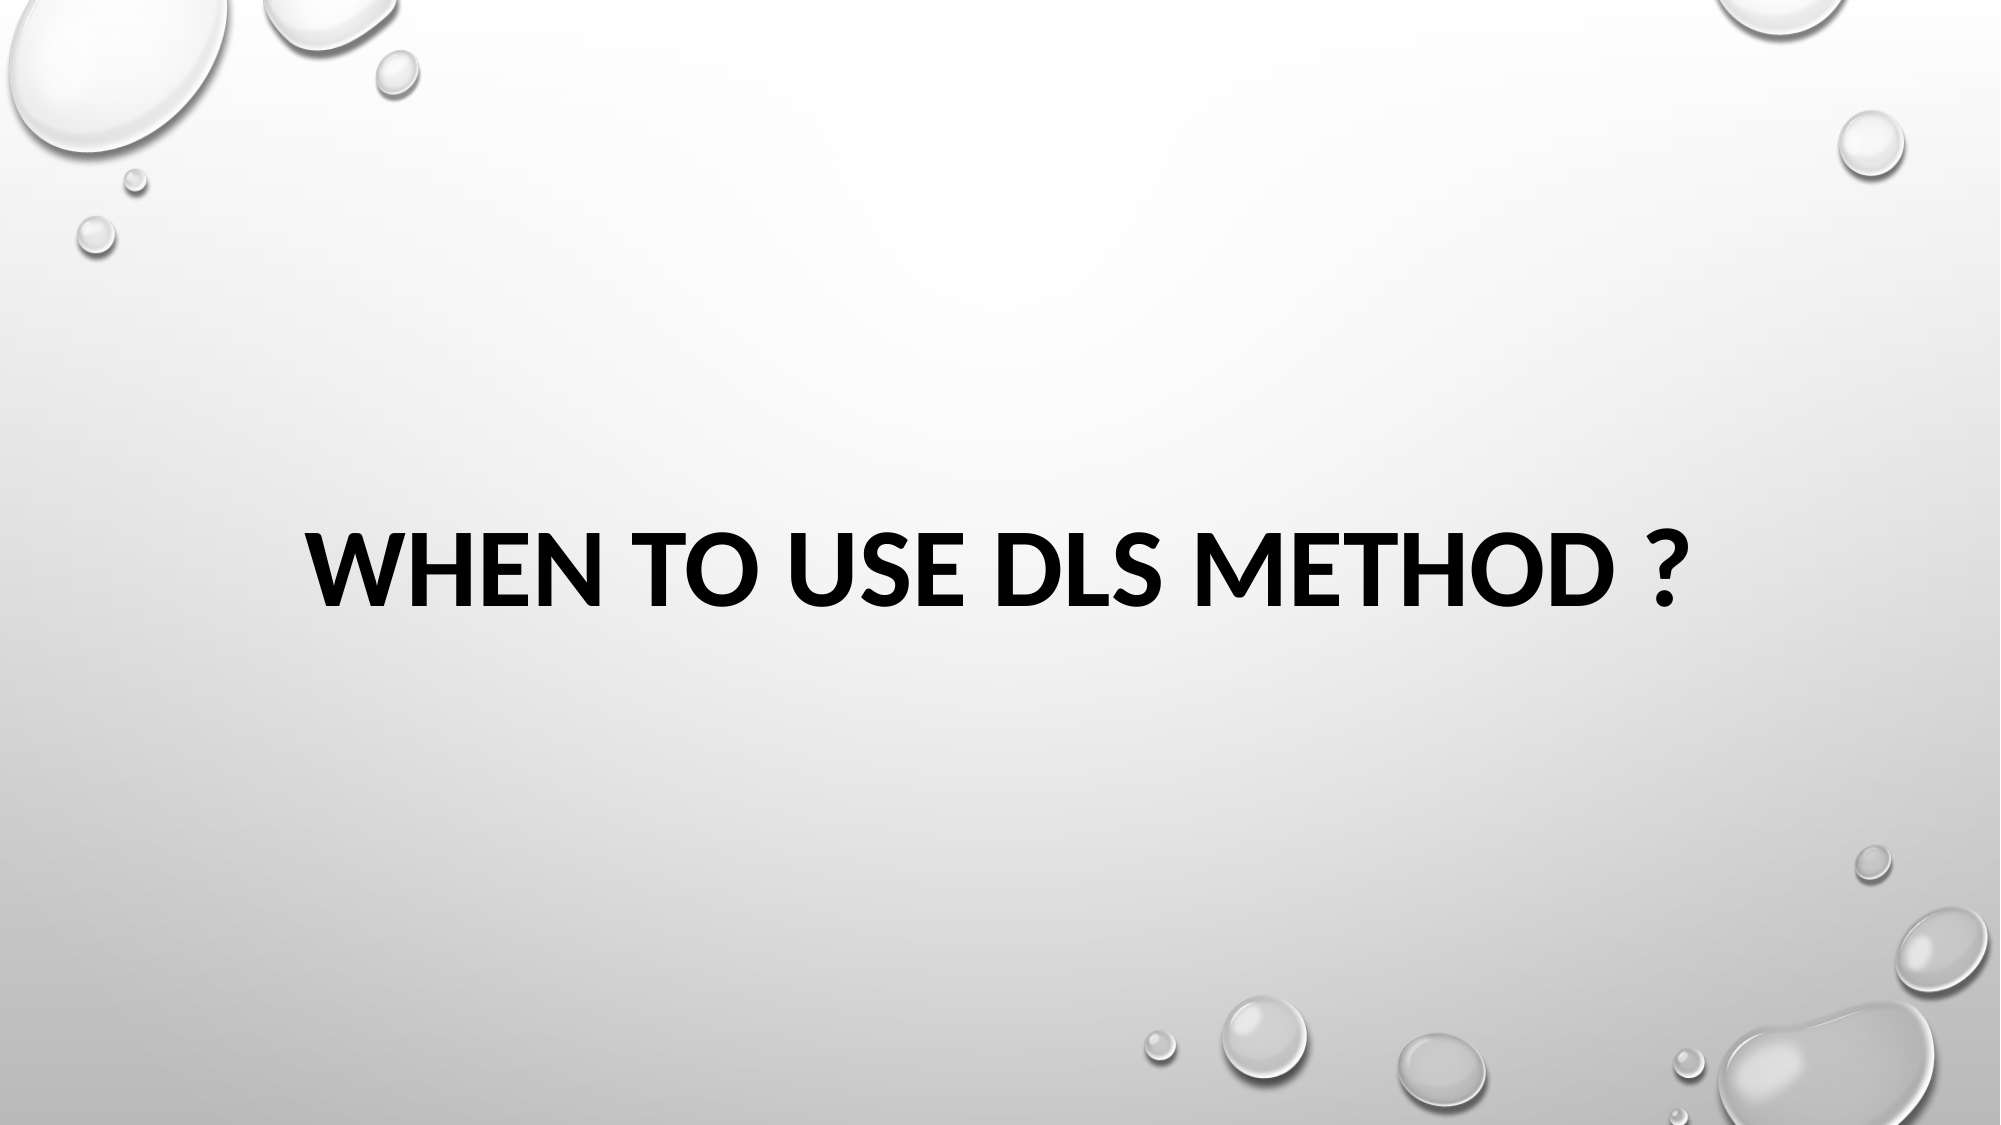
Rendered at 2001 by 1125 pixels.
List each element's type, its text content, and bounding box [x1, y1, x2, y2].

picture [0, 0, 2000, 1125]
text_box WHEN TO USE DLS METHOD ? [215, 486, 1785, 637]
